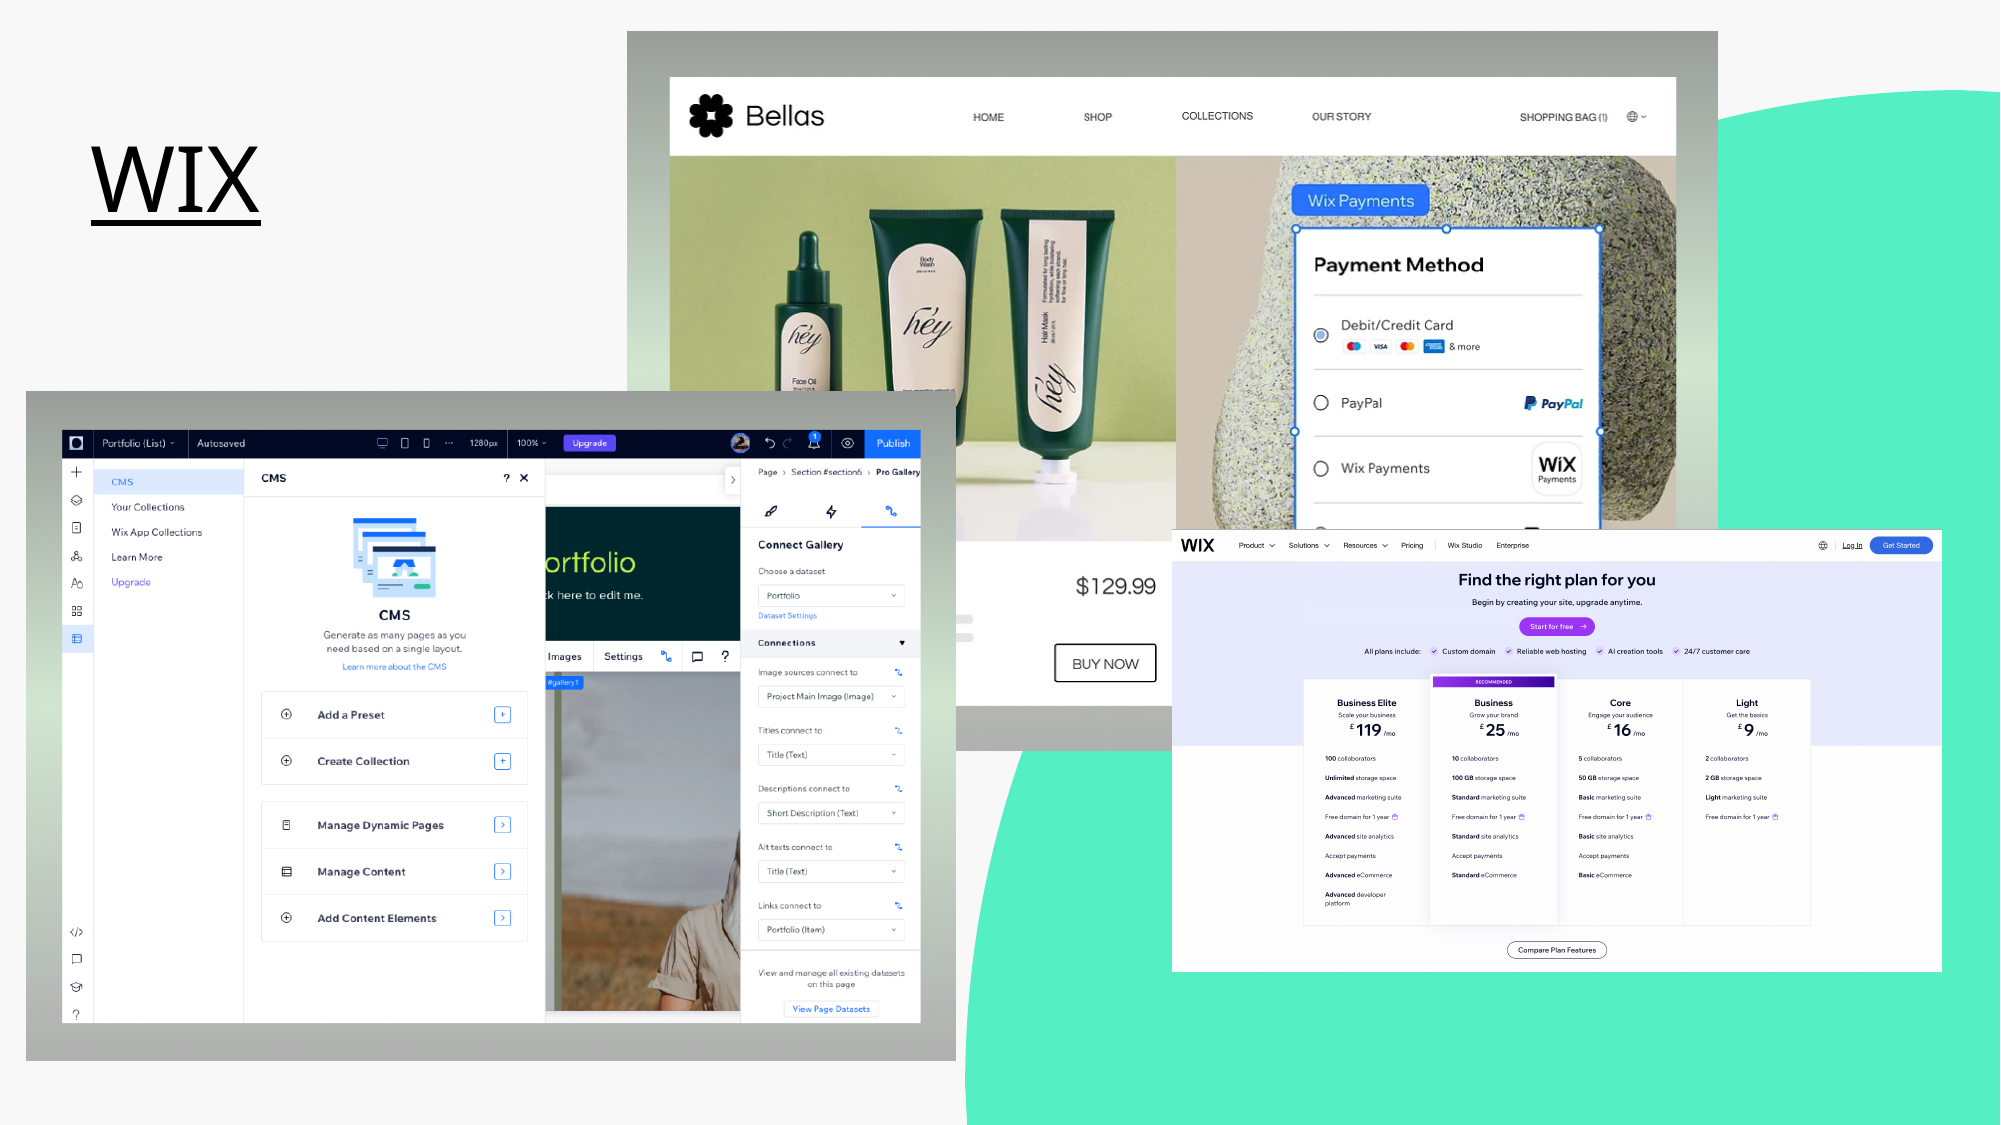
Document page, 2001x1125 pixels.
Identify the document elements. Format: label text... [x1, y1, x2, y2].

picture [26, 31, 1942, 1061]
title WIX [75, 103, 359, 243]
